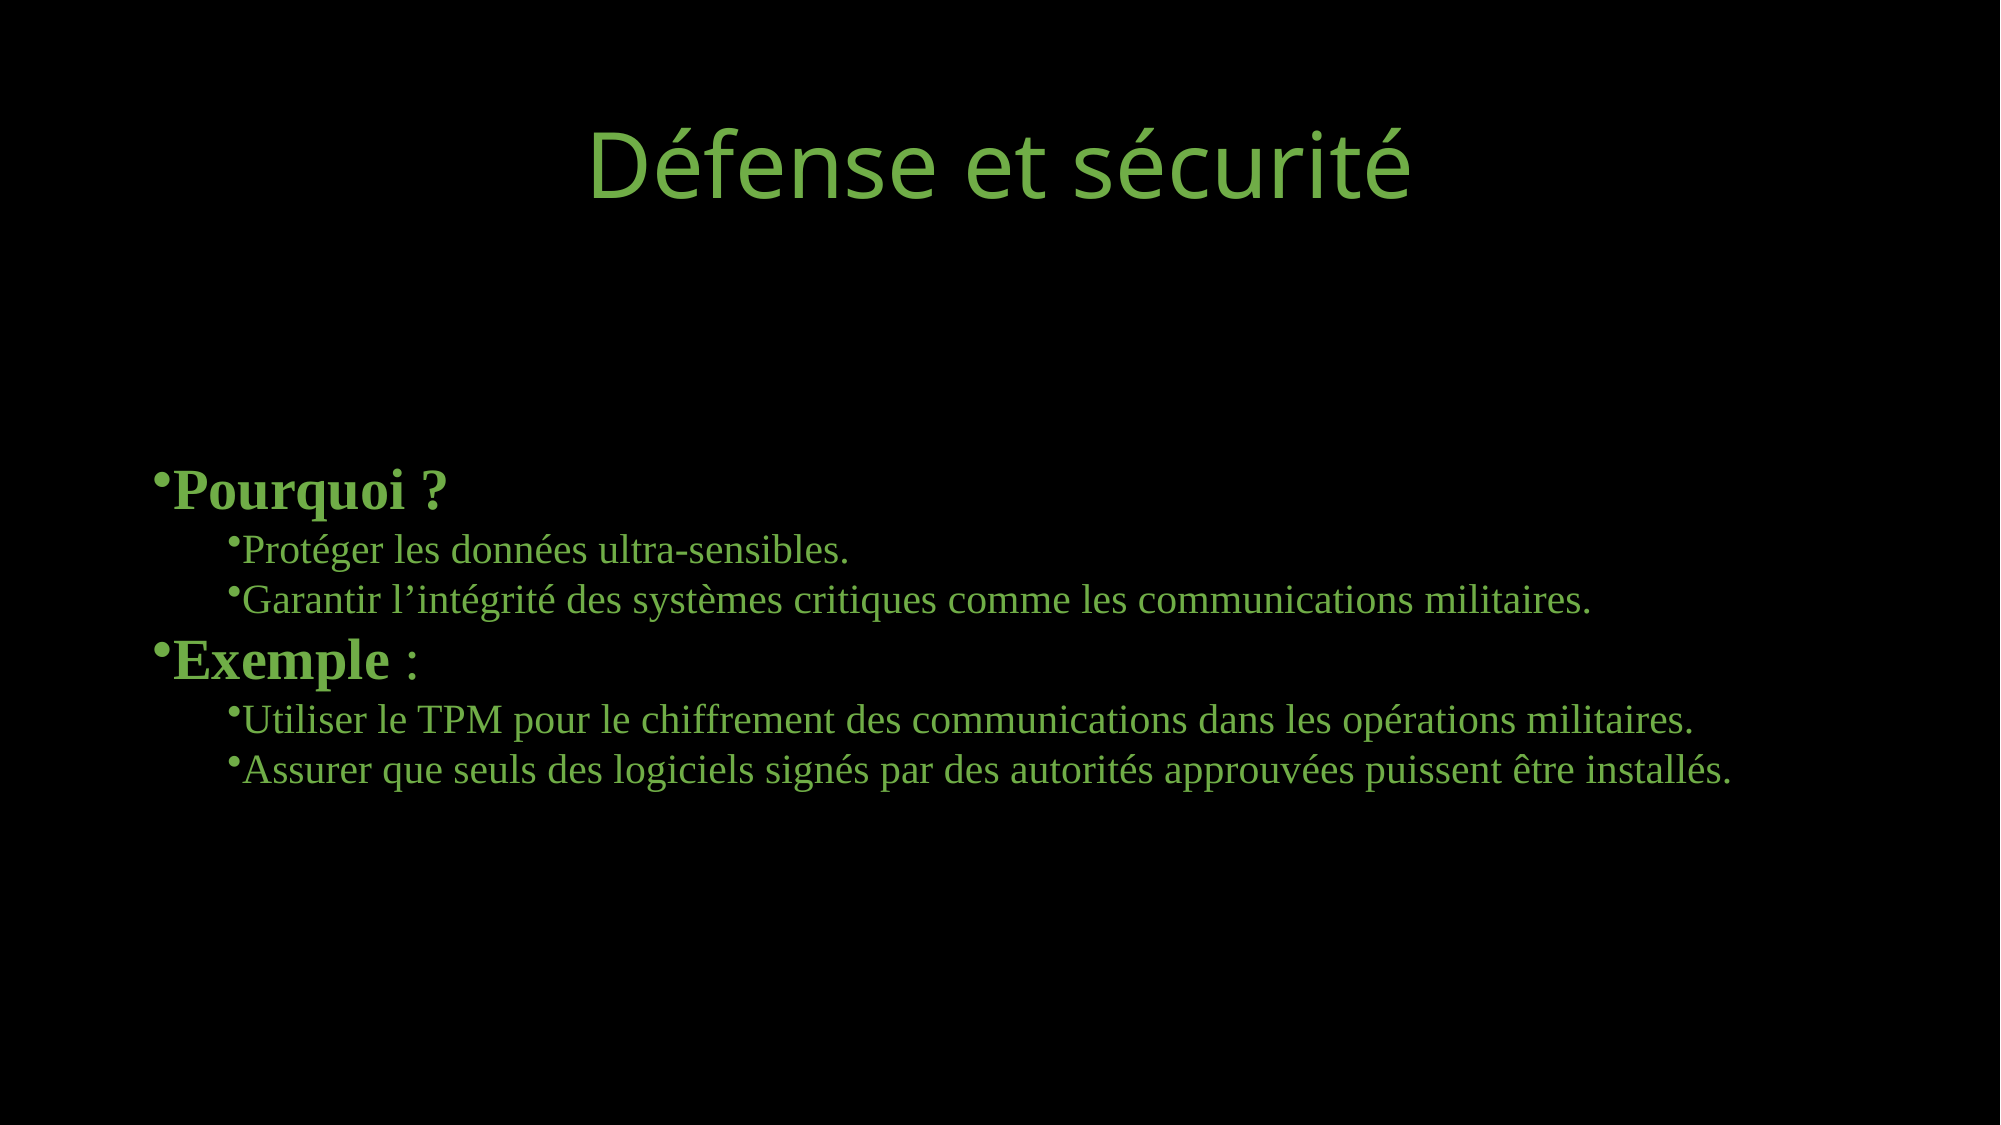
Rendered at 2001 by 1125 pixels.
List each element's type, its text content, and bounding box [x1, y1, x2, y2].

title Défense et sécurité [137, 59, 1863, 278]
list Pourquoi ? Protéger les données ultra-sensibles. Garantir l’intégrité des systèmes critiques comme les communications militaires. Exemple : Utiliser le TPM pour le chiffrement des communications dans les opérations militaires. Assurer que seuls des logiciels signés par des autorités approuvées puissent être installés. [137, 330, 1757, 983]
